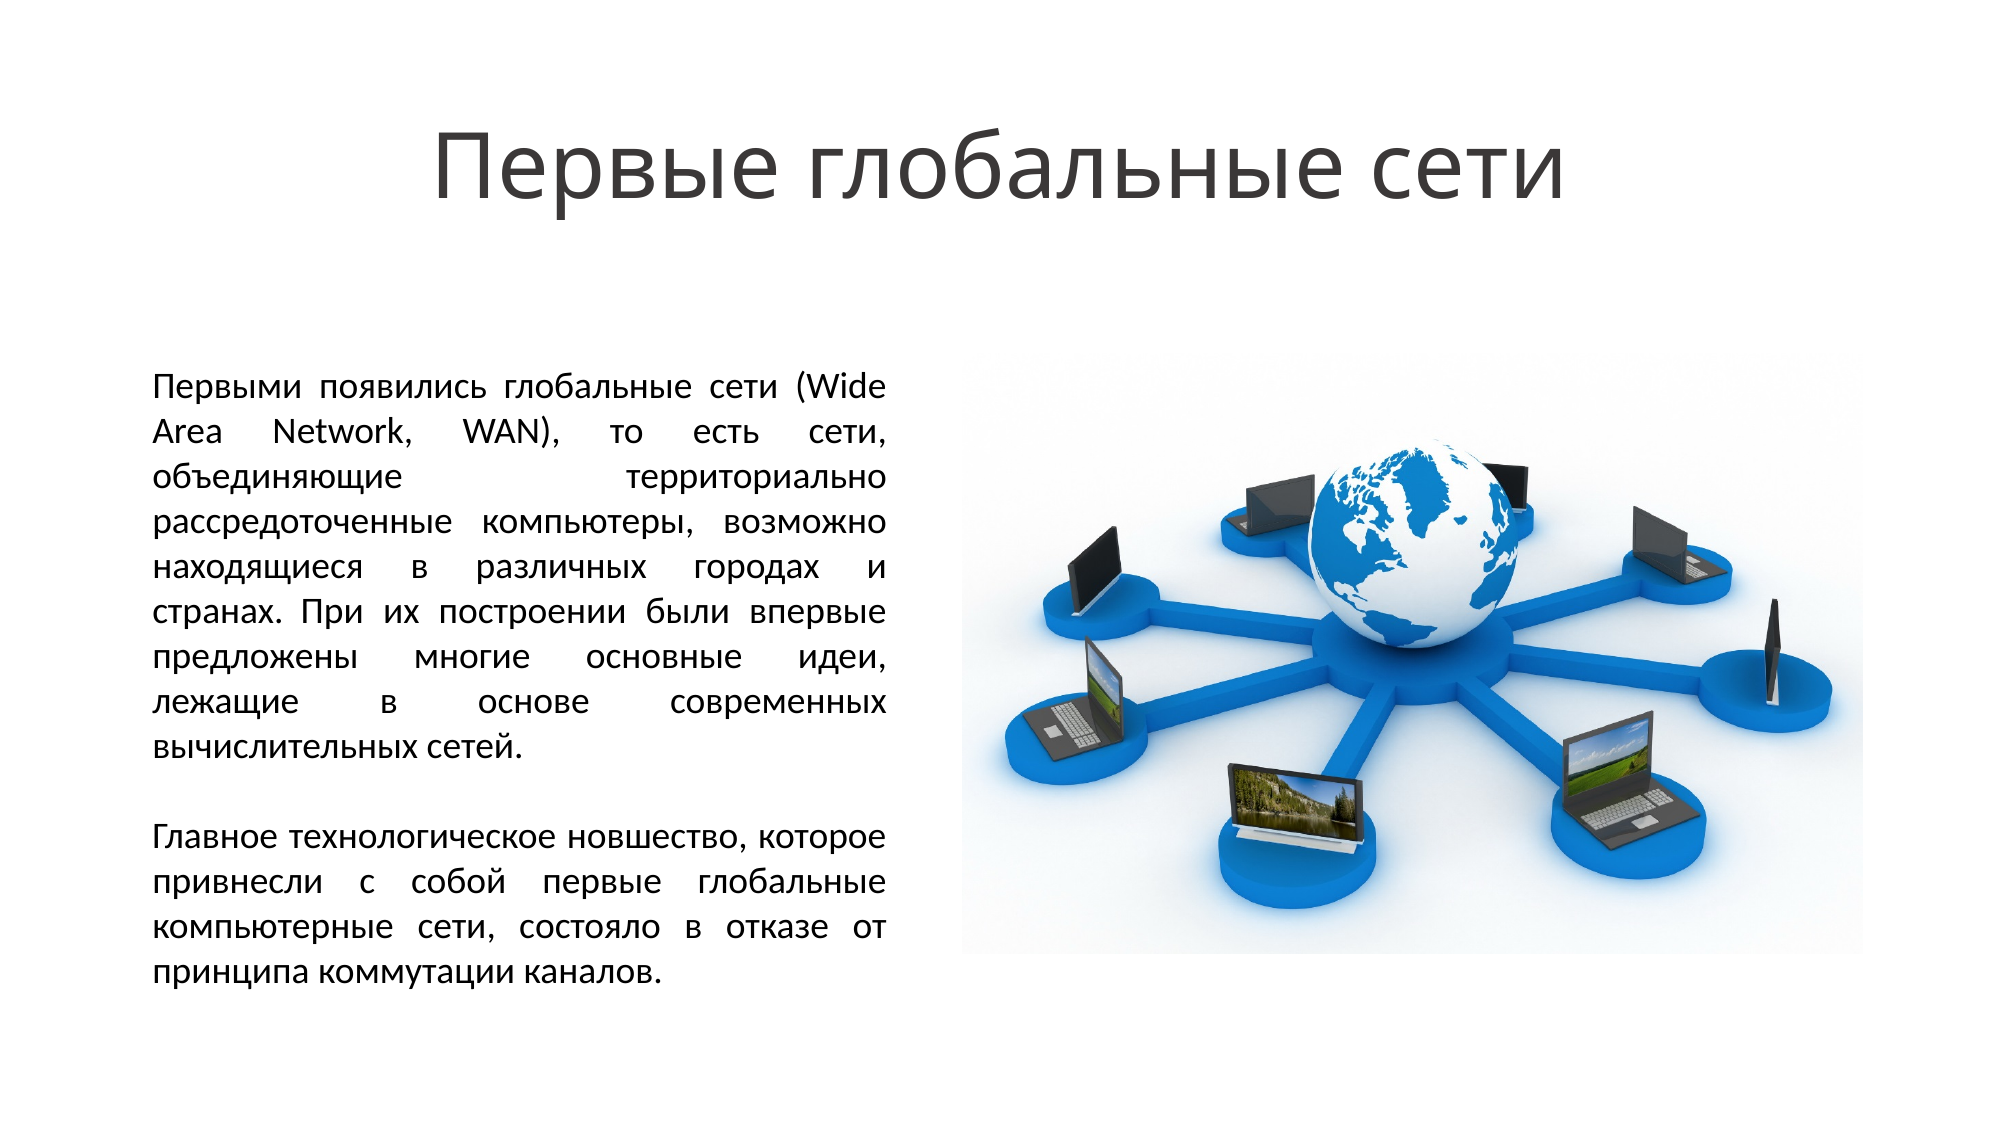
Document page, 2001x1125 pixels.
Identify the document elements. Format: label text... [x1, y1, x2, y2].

picture [962, 353, 1863, 954]
title Первые глобальные сети [137, 59, 1863, 278]
text_box Первыми появились глобальные сети (Wide Area Network, WAN), то есть сети, объединяющие территориально рассредоточенные компьютеры, возможно находящиеся в различных городах и странах. При их построении были впервые предложены многие основные идеи, лежащие в основе современных вычислительных сетей. Главное технологическое новшество, которое привнесли с собой первые глобальные компьютерные сети, состояло в отказе от принципа коммутации каналов. [137, 353, 903, 999]
